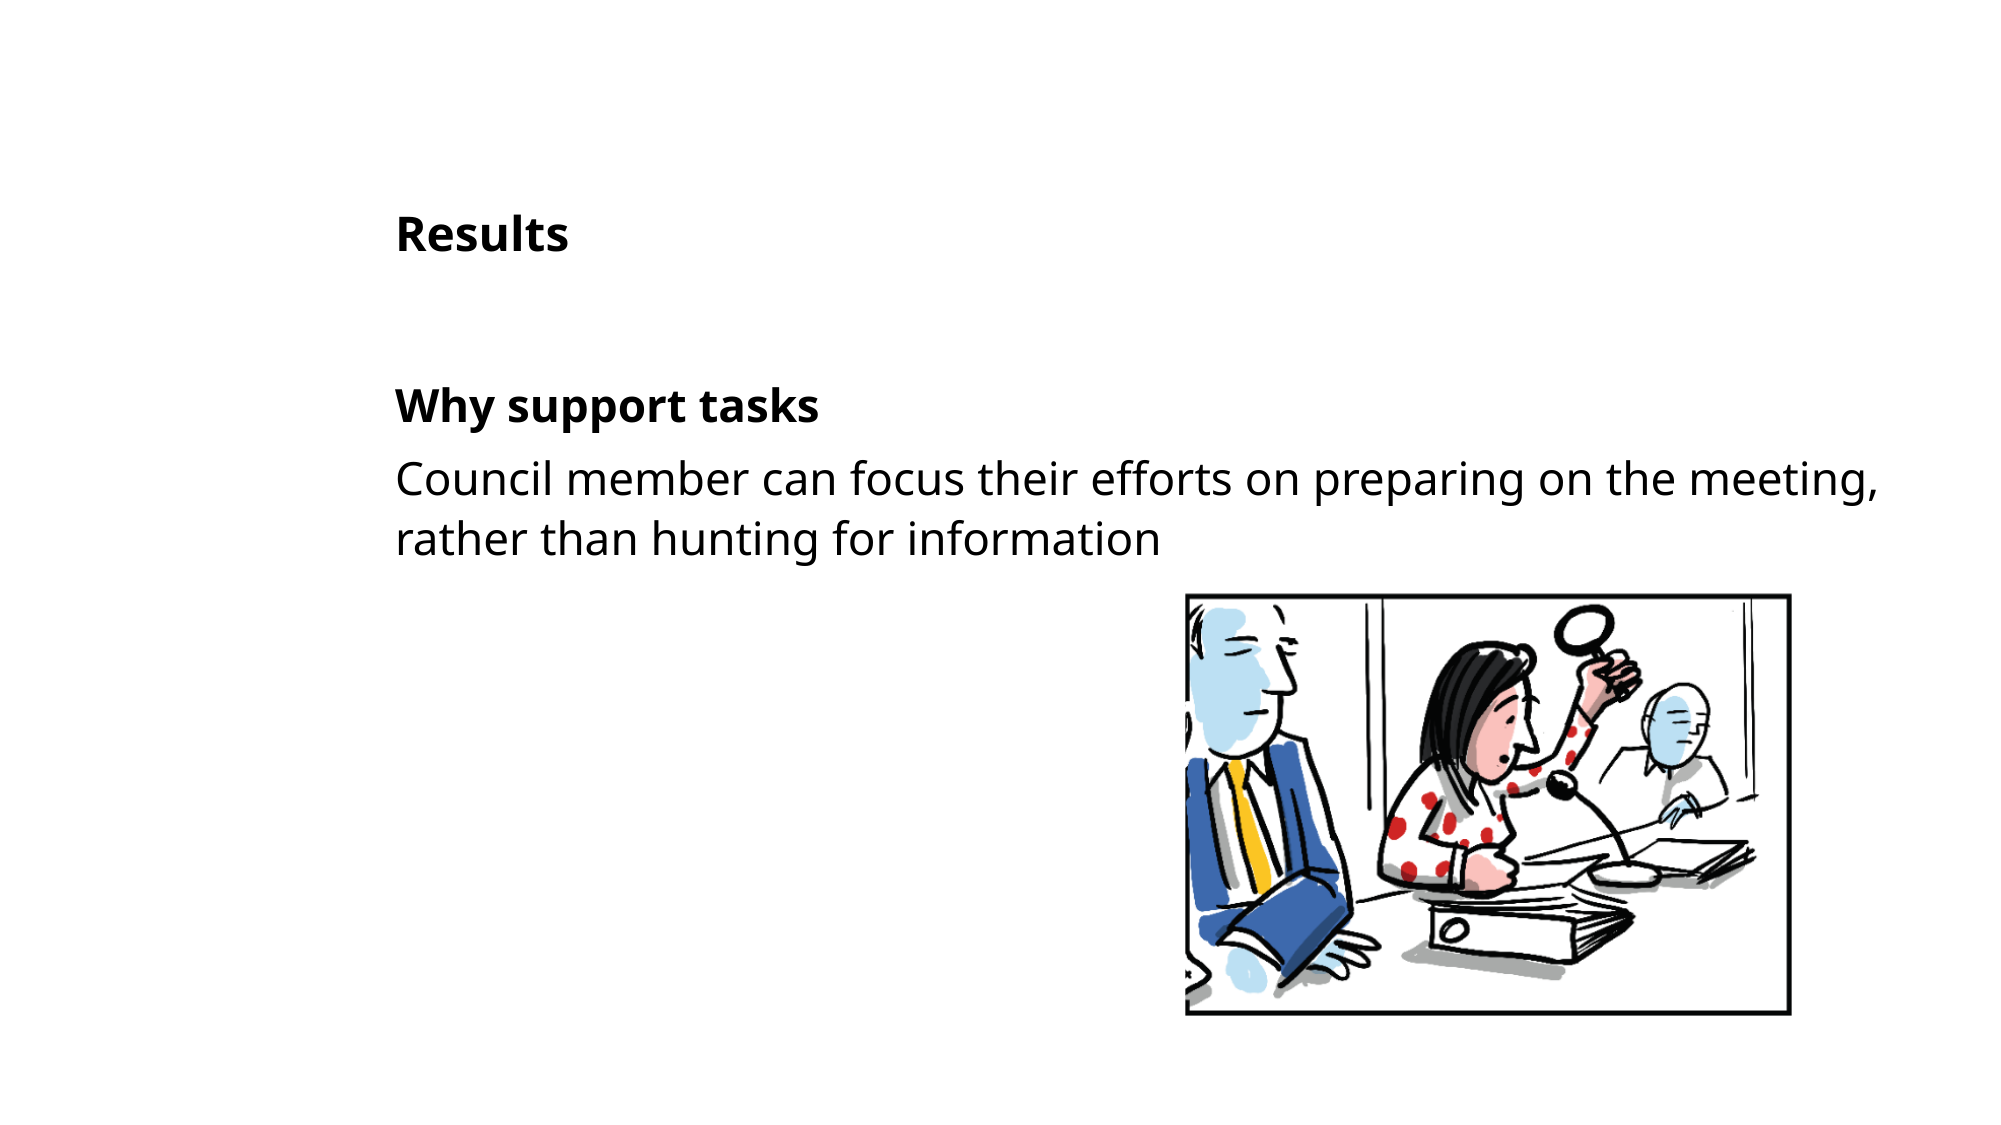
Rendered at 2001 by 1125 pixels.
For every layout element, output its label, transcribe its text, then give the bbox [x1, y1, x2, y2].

title Results [380, 196, 1621, 363]
list Why support tasks Council member can focus their efforts on preparing on the meeting, rather than hunting for information [380, 363, 1909, 929]
picture [1185, 562, 1817, 1042]
